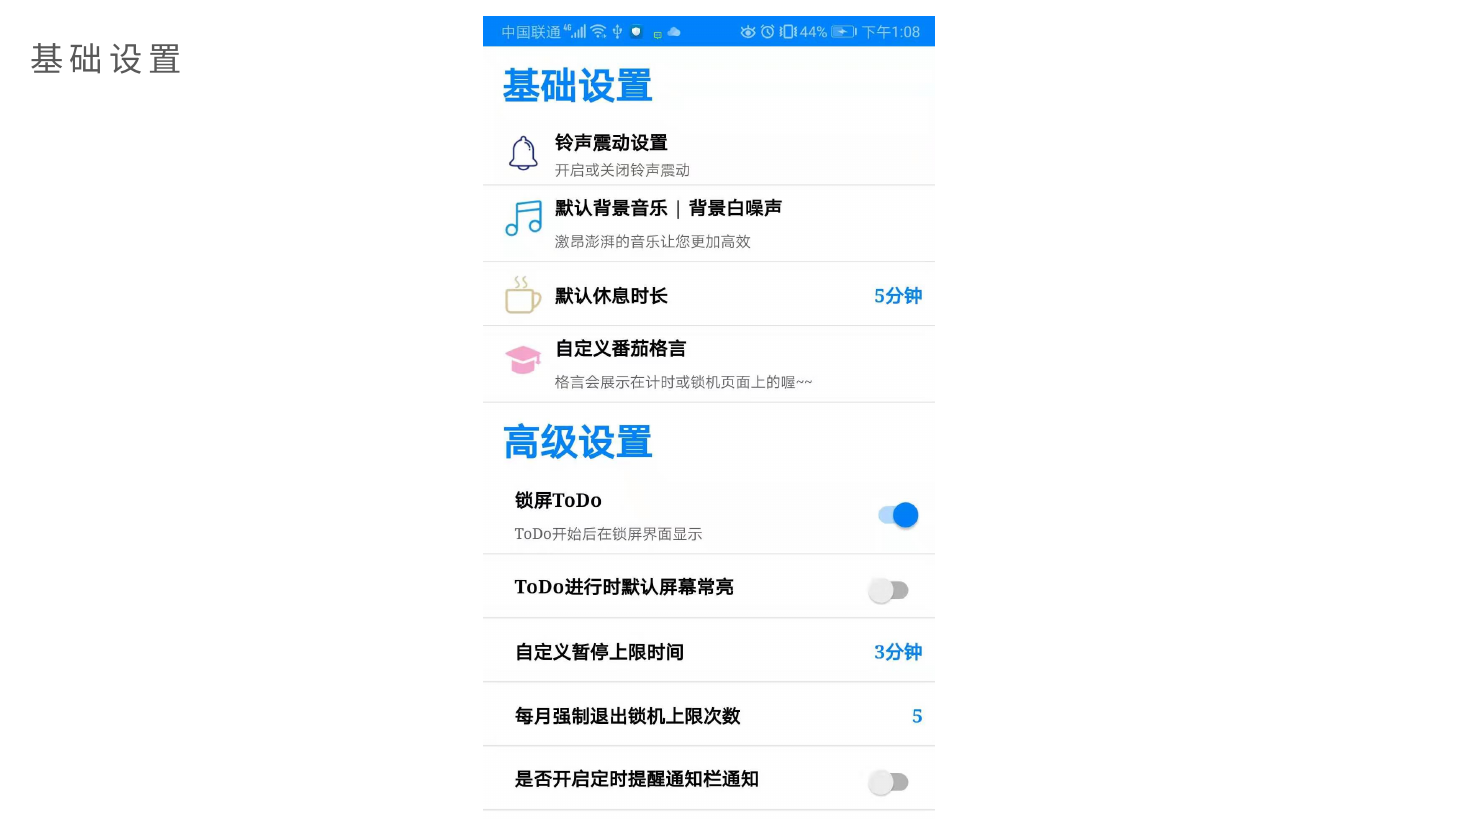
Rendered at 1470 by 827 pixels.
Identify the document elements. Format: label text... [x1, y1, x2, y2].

picture [483, 16, 935, 819]
text_box 基础设置 [15, 30, 198, 86]
